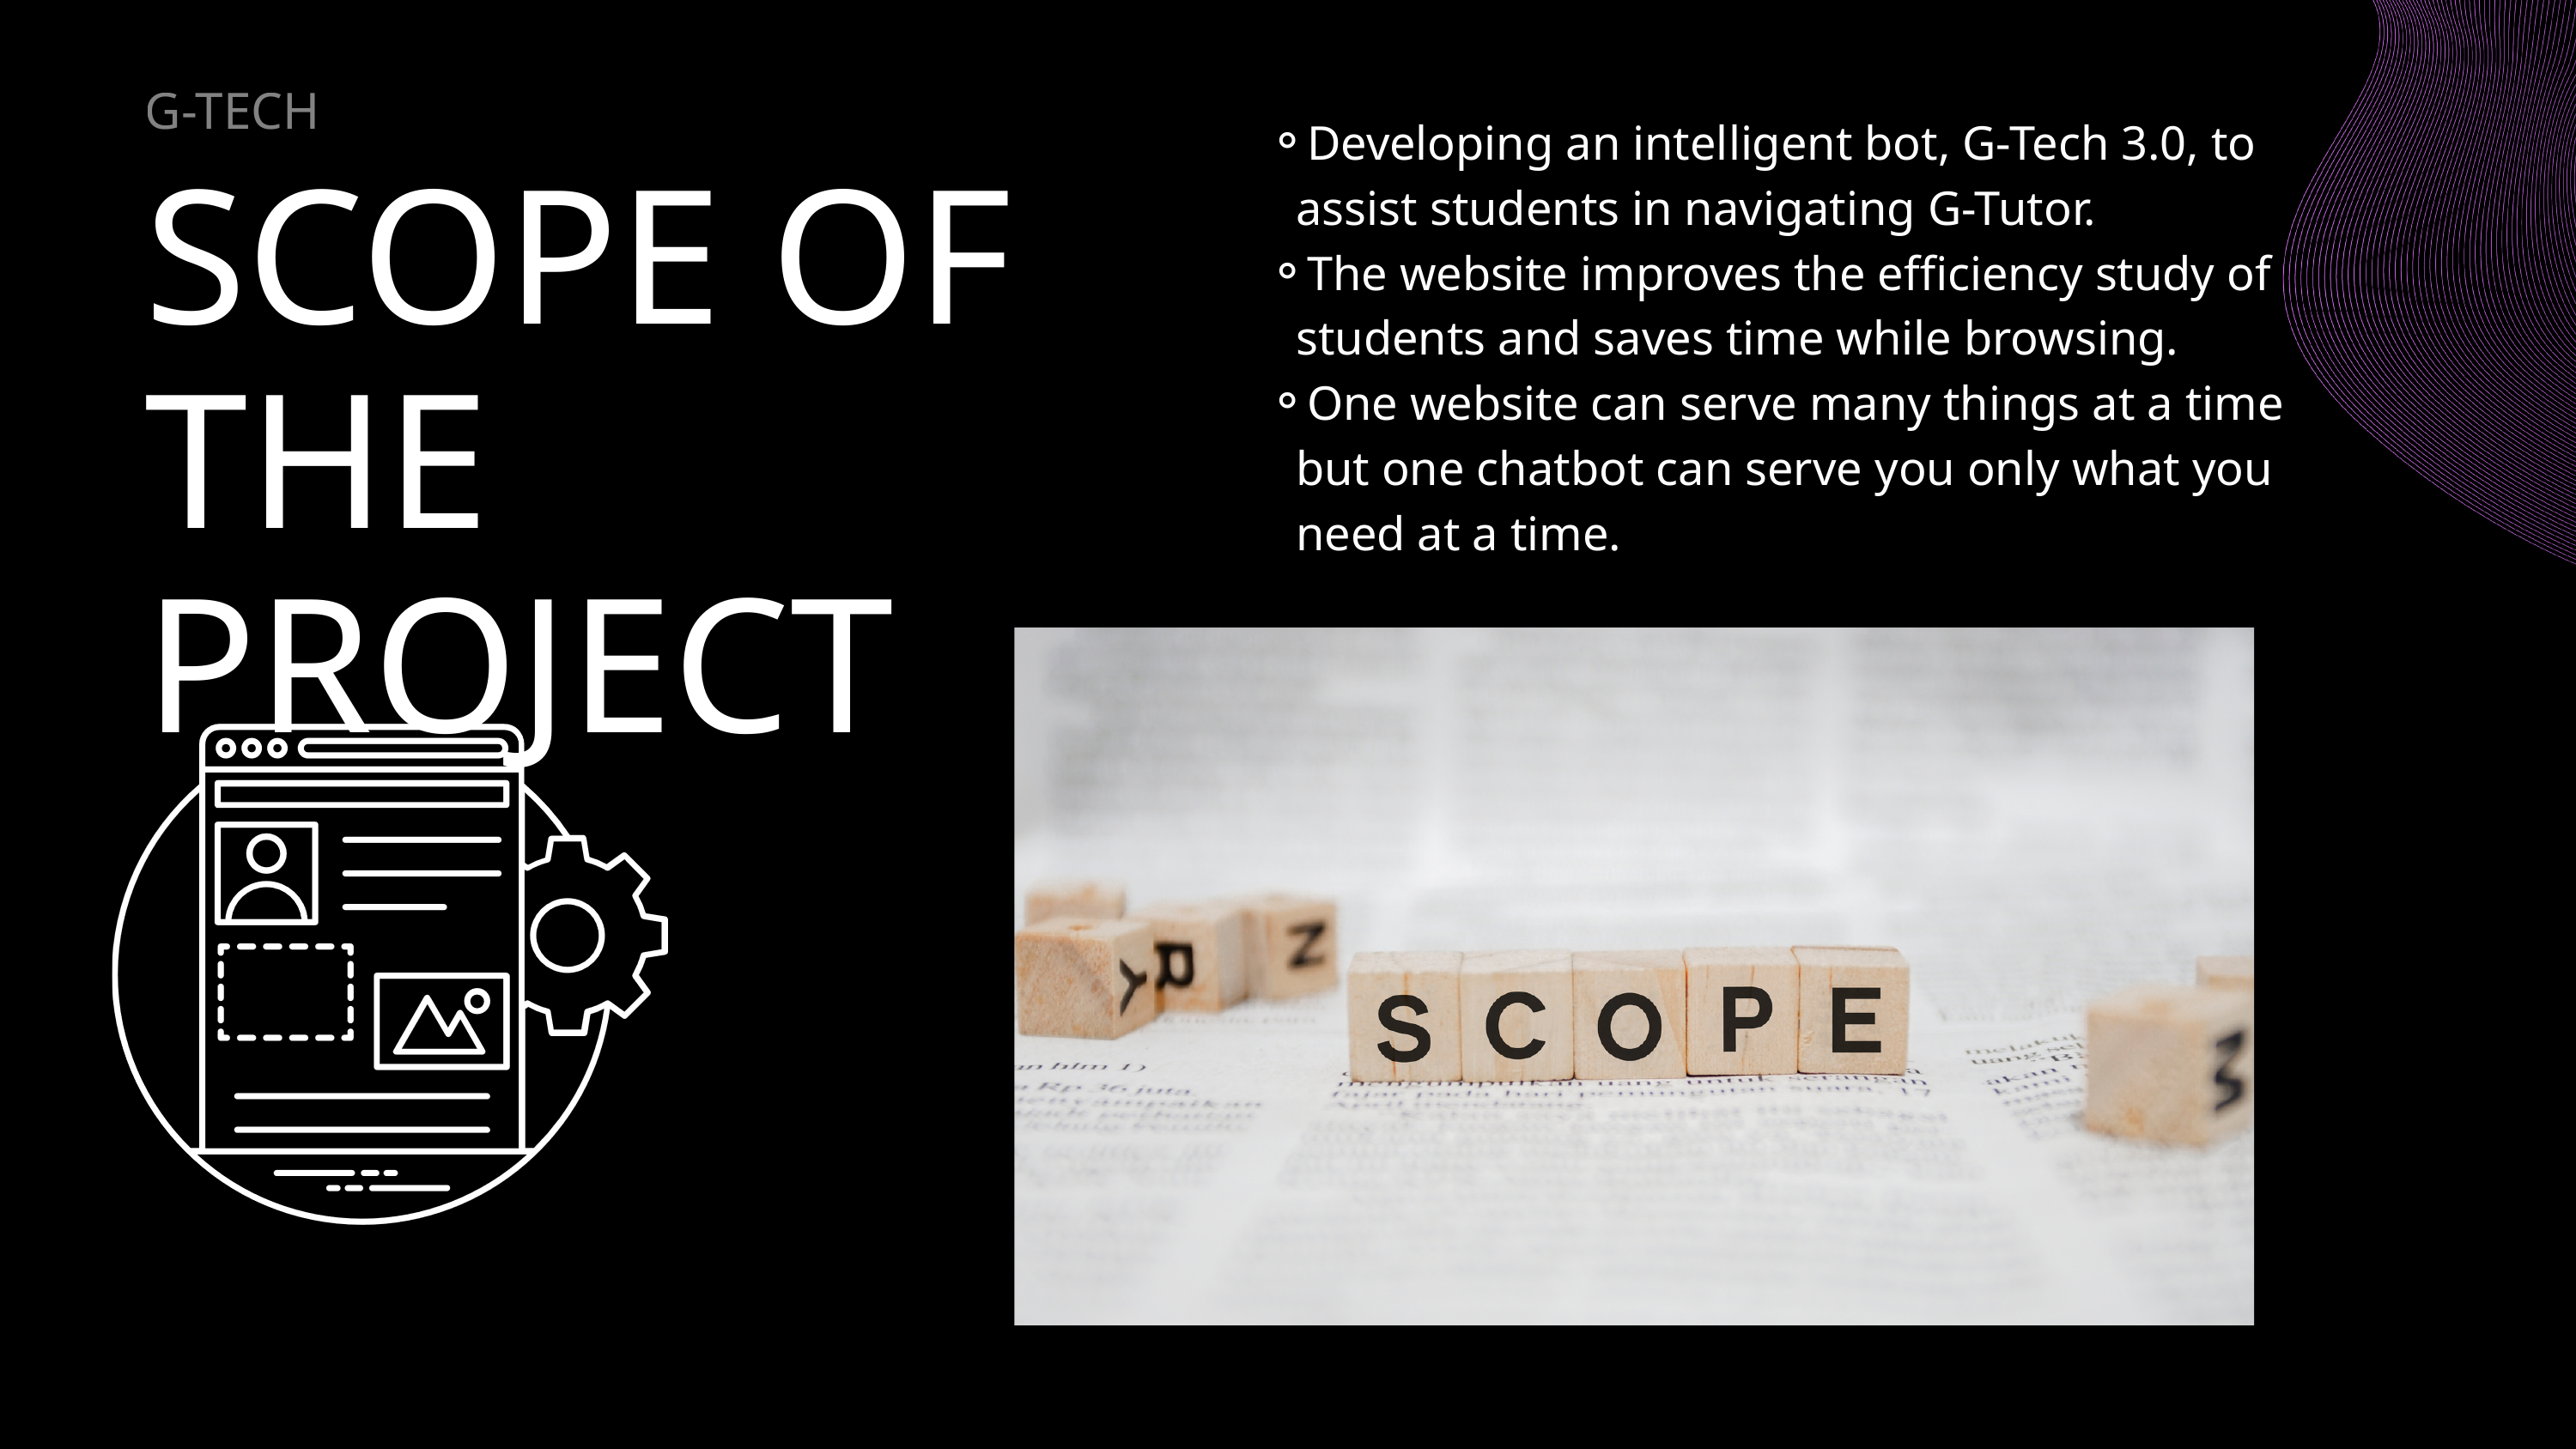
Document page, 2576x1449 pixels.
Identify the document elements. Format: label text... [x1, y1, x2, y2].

text_box [1014, 627, 2255, 1325]
text_box G-TECH [144, 69, 568, 140]
text_box [112, 724, 668, 1226]
text_box SCOPE OF THE PROJECT [144, 155, 1257, 770]
text_box Developing an intelligent bot, G-Tech 3.0, to assist students in navigating G-Tutor. The website improves the efficiency study of students and saves time while browsing. One website can serve many things at a time but one chatbot can serve you only what you need at a time. [1212, 104, 2254, 561]
text_box [2254, 0, 2576, 628]
